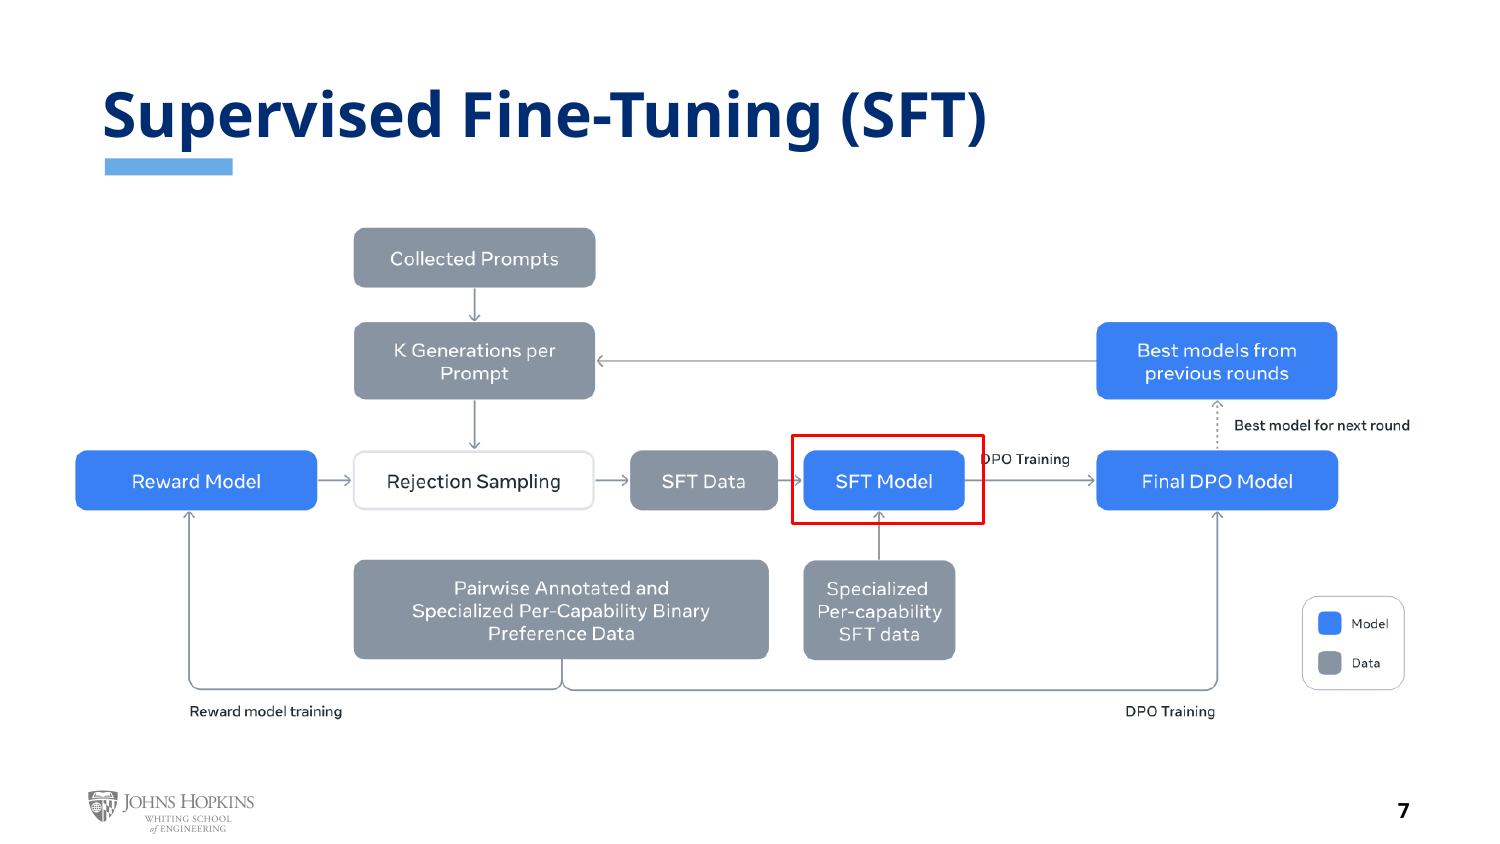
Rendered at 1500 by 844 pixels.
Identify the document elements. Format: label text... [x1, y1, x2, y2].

title Supervised Fine-Tuning (SFT) [87, 17, 1414, 159]
picture [24, 180, 1476, 786]
